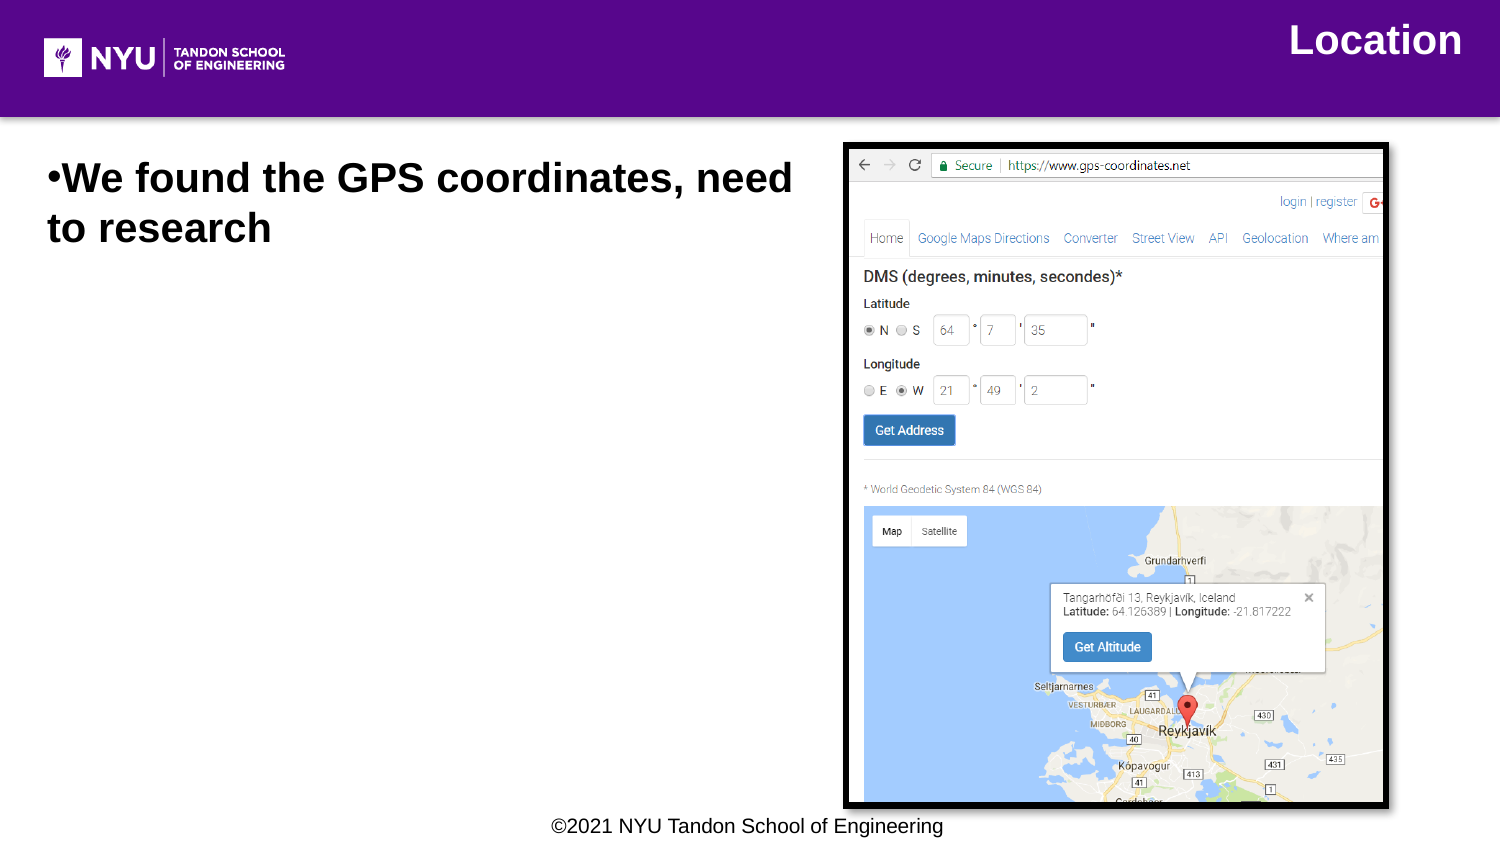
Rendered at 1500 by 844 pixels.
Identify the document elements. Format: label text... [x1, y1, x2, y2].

picture [44, 38, 285, 77]
list Location [392, 12, 1463, 109]
picture [849, 148, 1383, 803]
list We found the GPS coordinates, need to research [47, 151, 819, 800]
